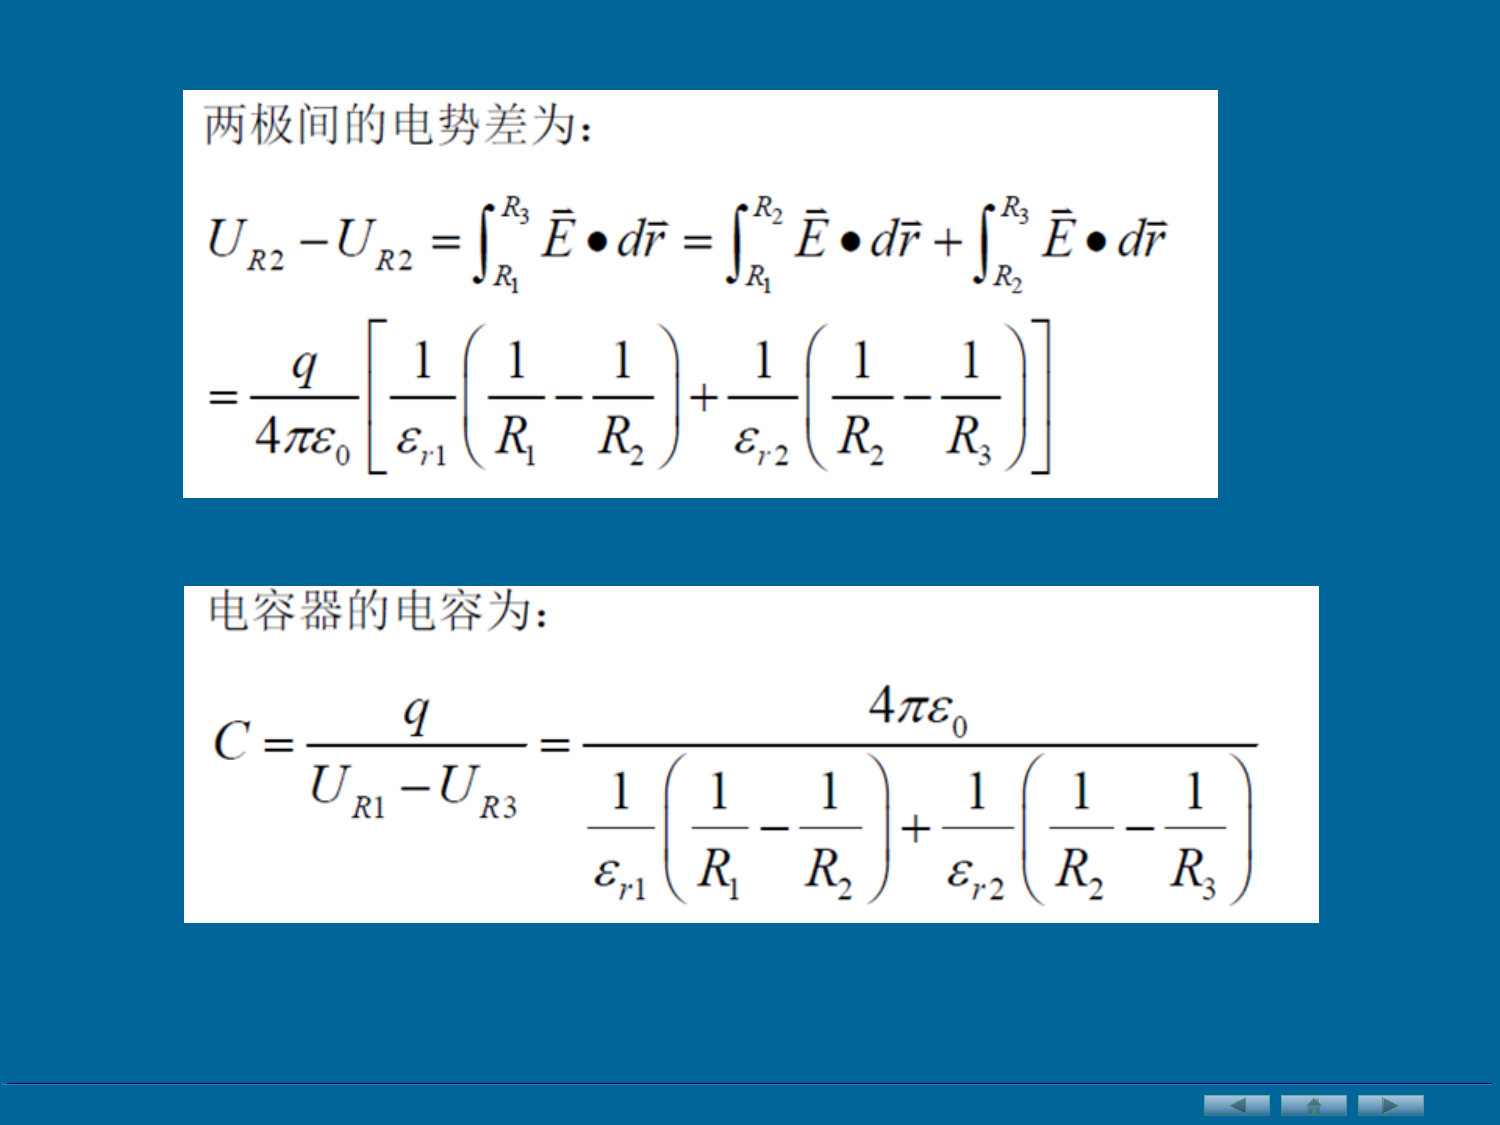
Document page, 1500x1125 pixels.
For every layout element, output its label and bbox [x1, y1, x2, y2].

picture [185, 587, 1318, 922]
picture [184, 91, 1217, 497]
